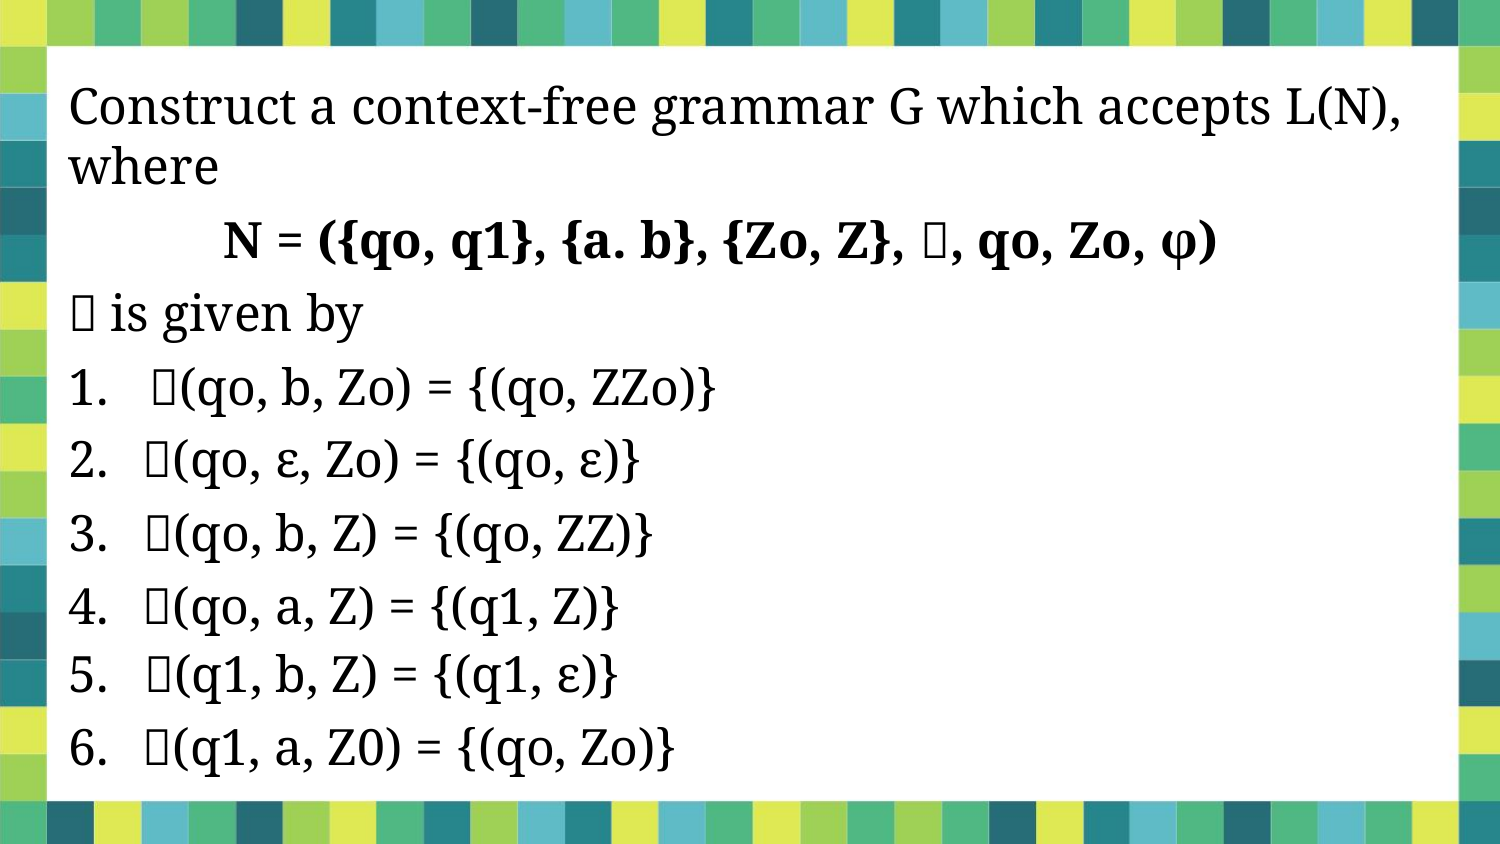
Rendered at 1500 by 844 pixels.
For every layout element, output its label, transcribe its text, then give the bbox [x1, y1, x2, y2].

text_box [0, 0, 1500, 844]
text_box 5. (q1, b, Z) = {(q1, ε)} 6. (q1, a, Z0) = {(qo, Zo)} [68, 640, 756, 776]
text_box Construct a context-free grammar G which accepts L(N), where N = ({qo, q1}, {a. b}, {Zo, Z}, , qo, Zo, φ)  is given by 1. (qo, b, Zo) = {(qo, ZZo)} 2. (qo, ε, Zo) = {(qo, ε)} 3. (qo, b, Z) = {(qo, ZZ)} 4. (qo, a, Z) = {(q1, Z)} [68, 77, 1500, 635]
